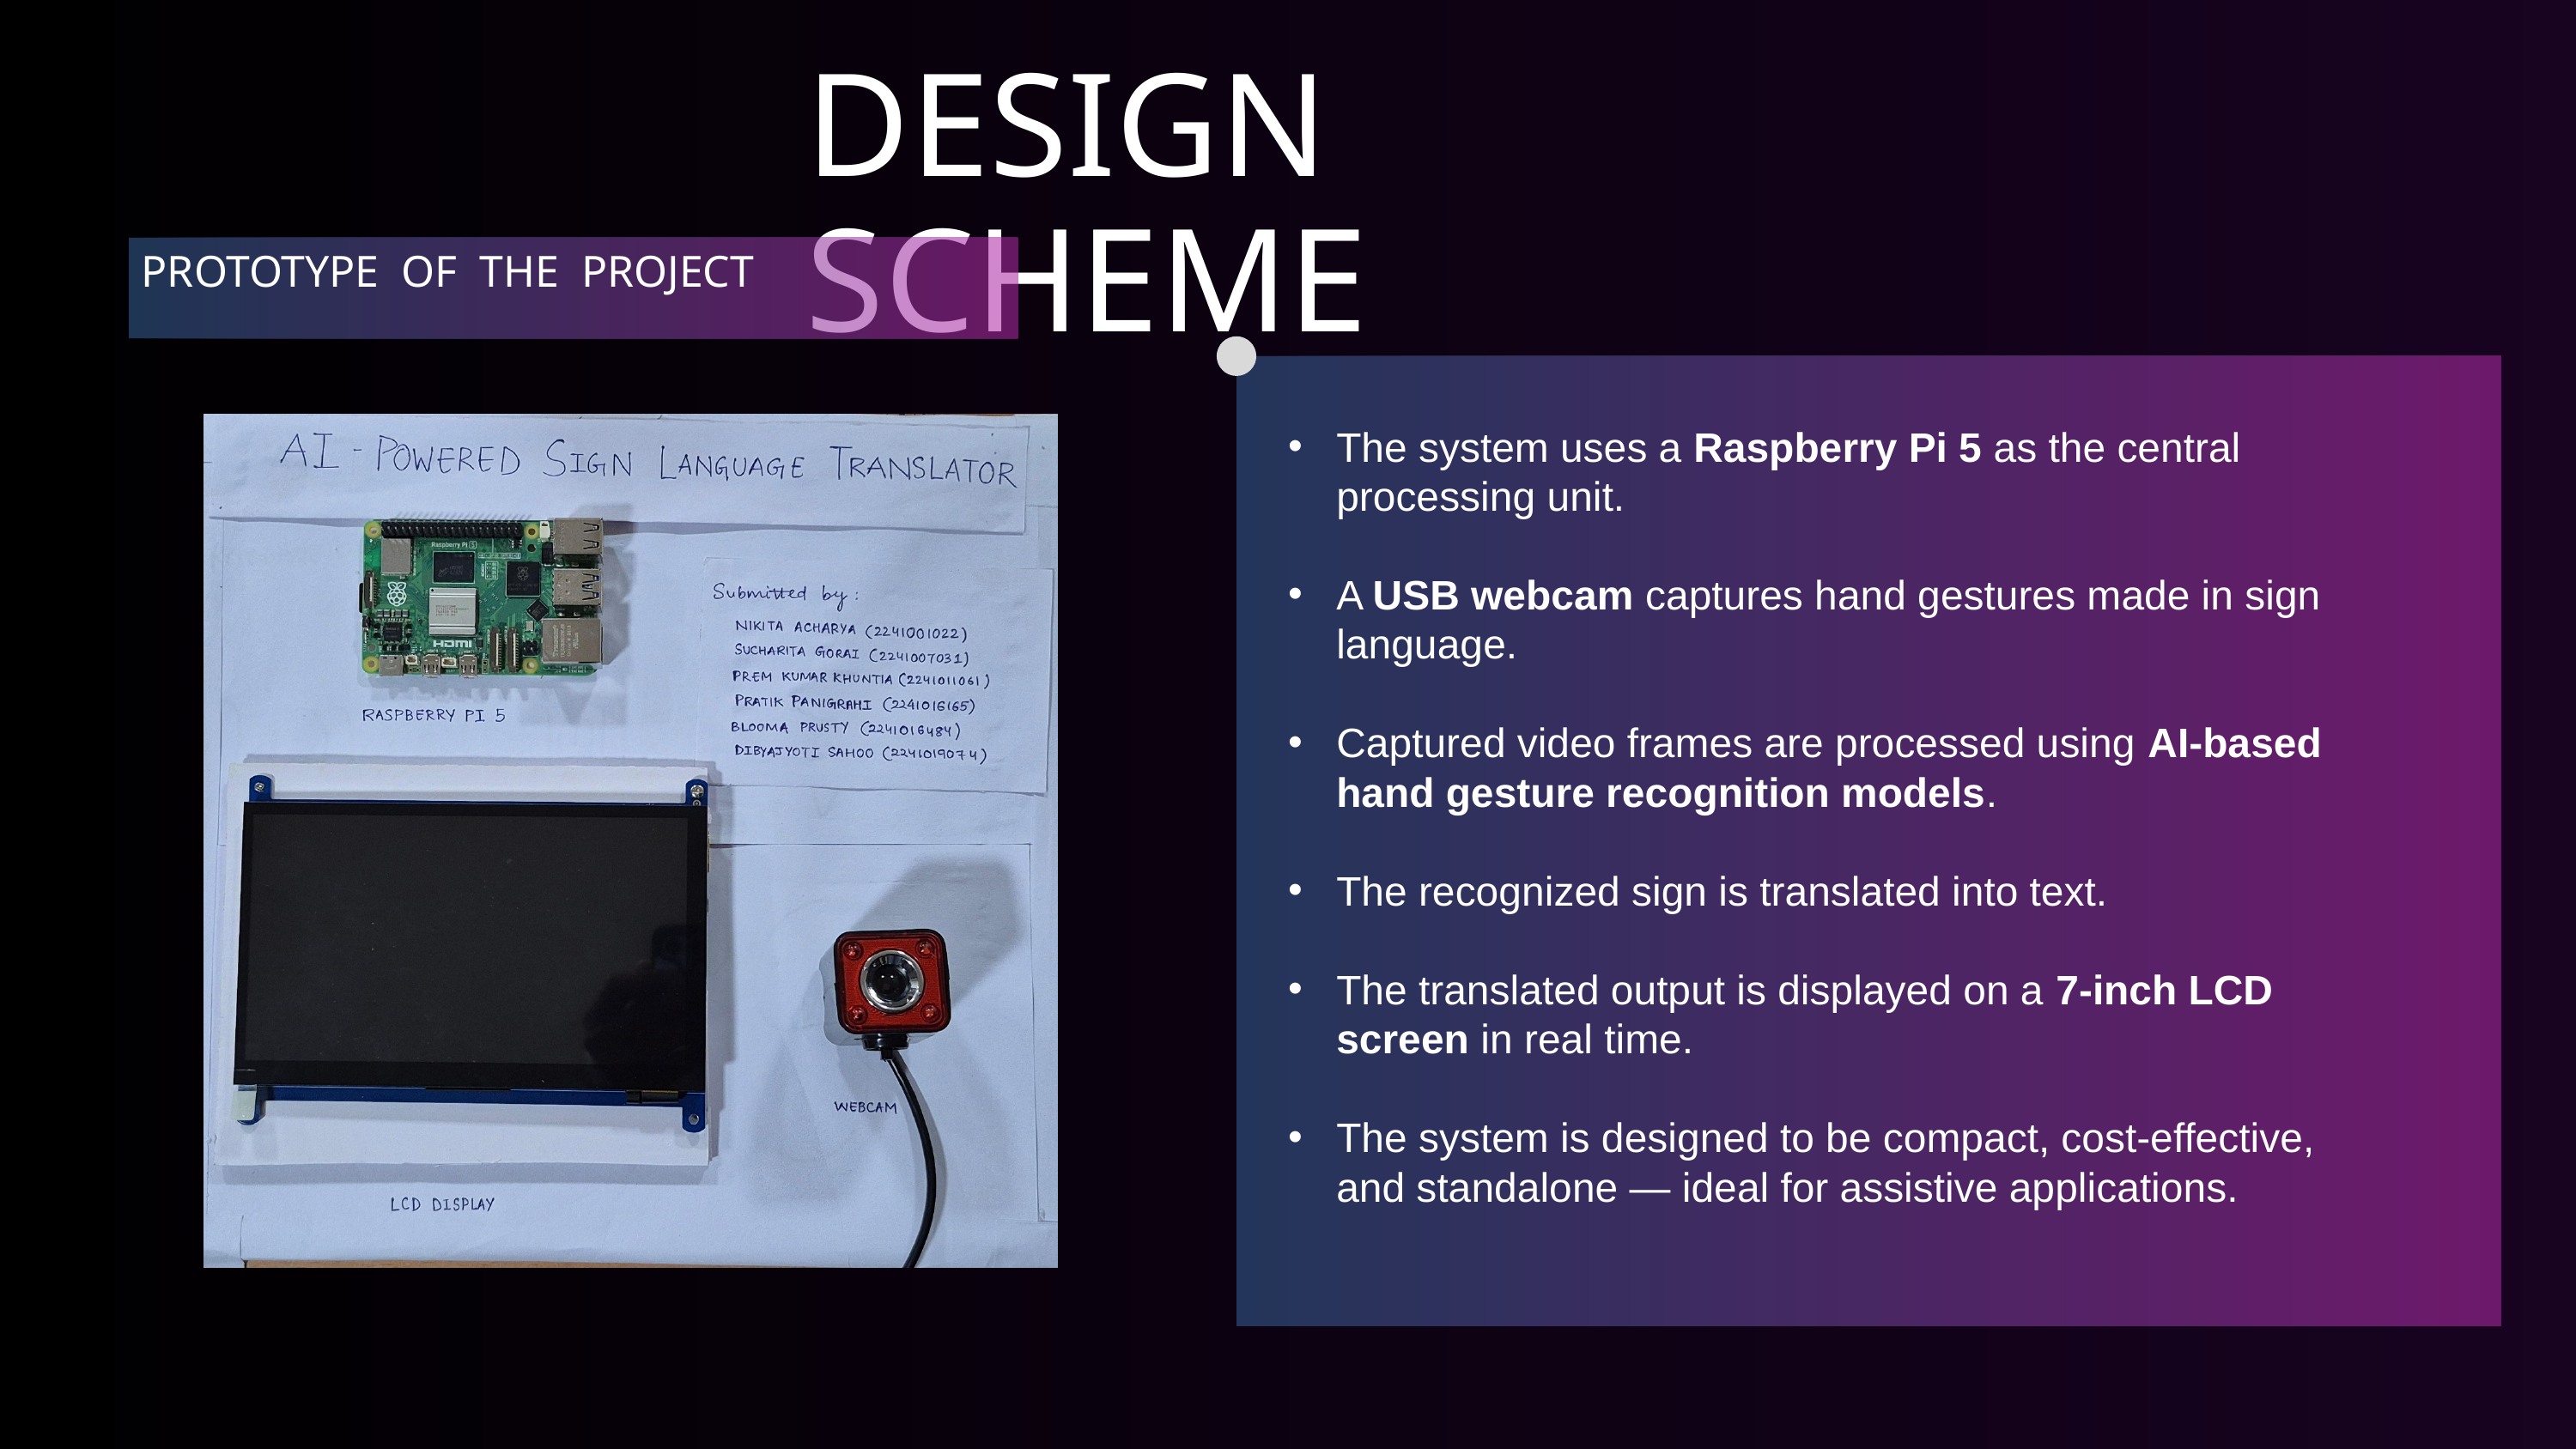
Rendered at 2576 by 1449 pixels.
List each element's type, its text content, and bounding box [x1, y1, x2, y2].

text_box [128, 237, 1018, 339]
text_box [1236, 355, 2501, 1327]
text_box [1216, 336, 1257, 377]
text_box DESIGN SCHEME [806, 50, 1667, 361]
picture [204, 414, 1058, 1269]
